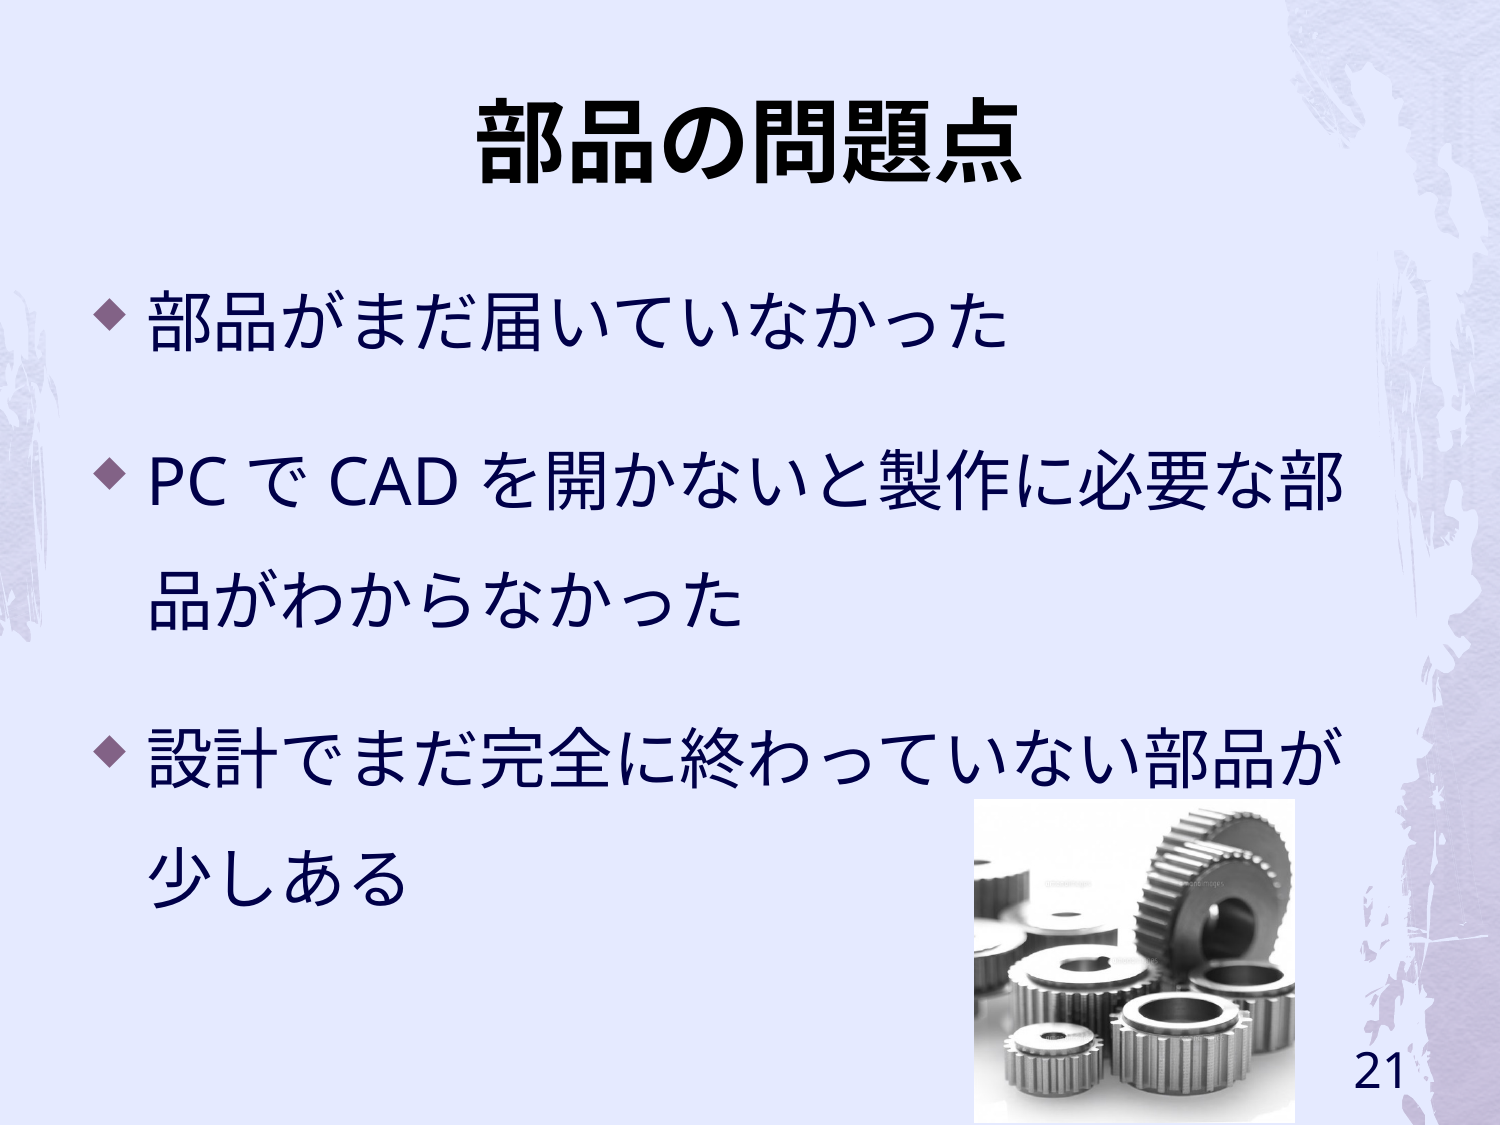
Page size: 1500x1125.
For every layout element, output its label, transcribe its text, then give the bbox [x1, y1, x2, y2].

title 部品の問題点 [75, 45, 1425, 232]
slide_number 21 [1305, 1043, 1425, 1103]
list 部品がまだ届いていなかった PCでCADを開かないと製作に必要な部品がわからなかった 設計でまだ完全に終わっていない部品が少しある [75, 232, 1425, 1043]
picture [974, 798, 1295, 1123]
